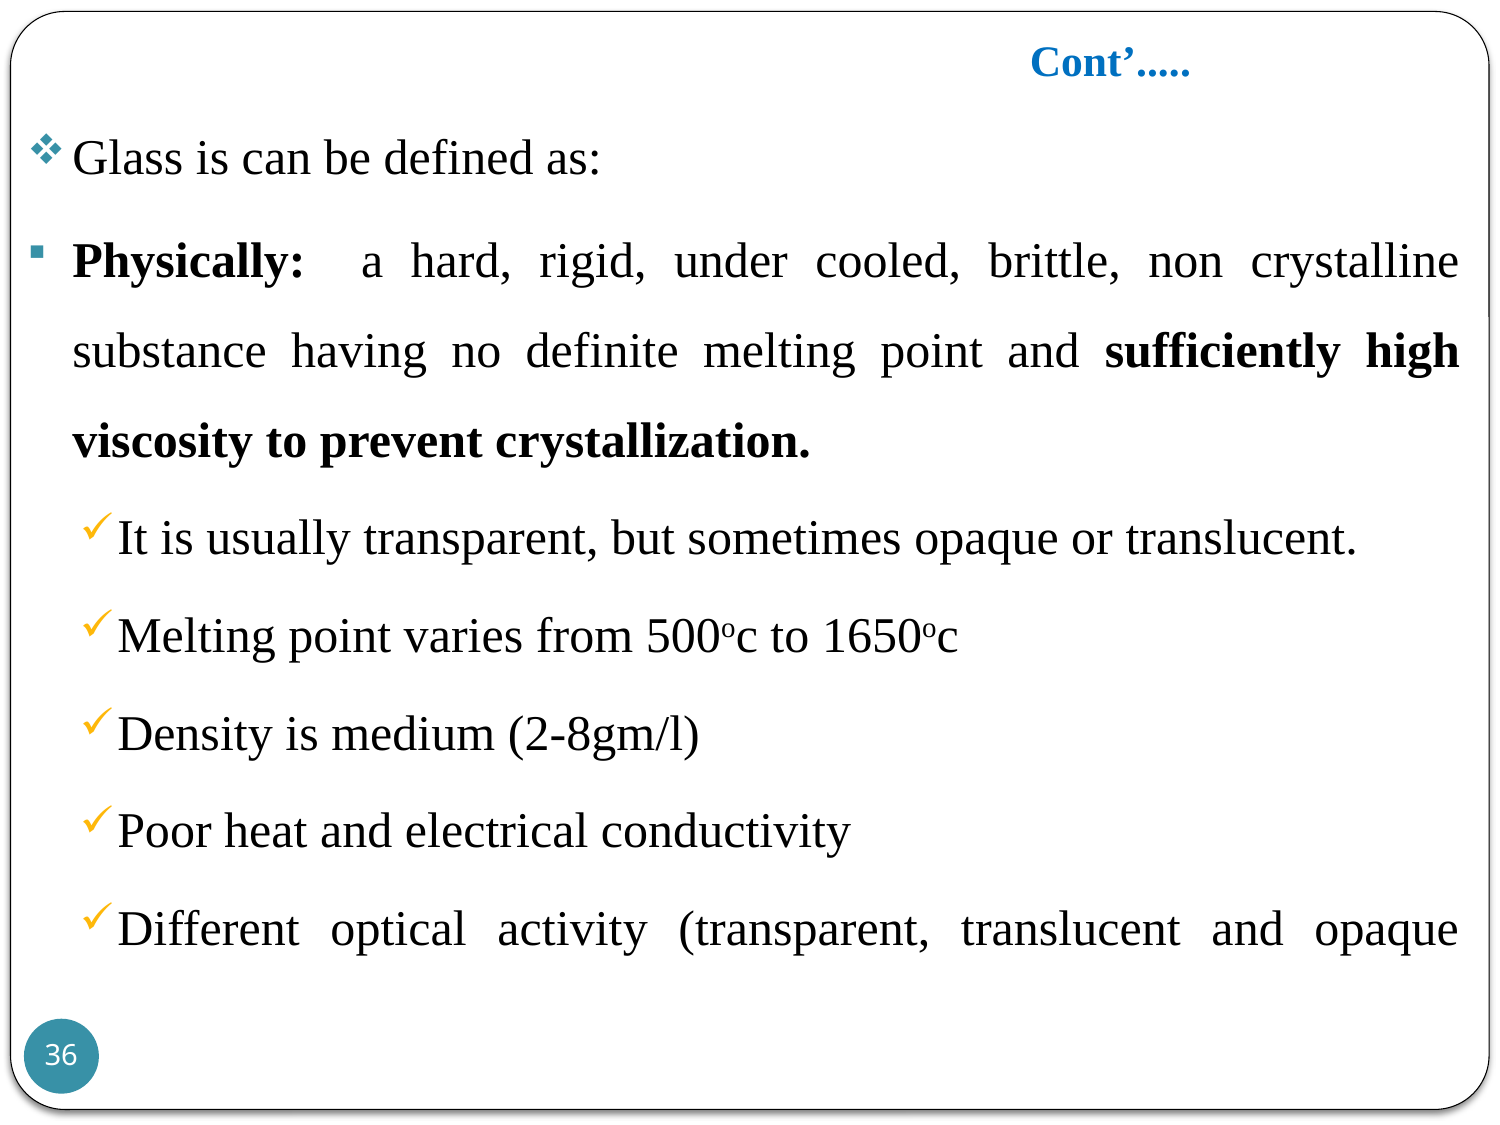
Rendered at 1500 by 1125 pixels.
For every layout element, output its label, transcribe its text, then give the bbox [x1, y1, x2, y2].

title Cont’..... [24, 24, 1425, 87]
list Glass is can be defined as: Physically: a hard, rigid, under cooled, brittle, non crystalline substance having no definite melting point and sufficiently high viscosity to prevent crystallization. It is usually transparent, but sometimes opaque or translucent. Melting point varies from 500oc to 1650oc Density is medium (2-8gm/l) Poor heat and electrical conductivity Different optical activity (transparent, translucent and opaque [12, 87, 1475, 1088]
slide_number 36 [41, 1088, 82, 1094]
